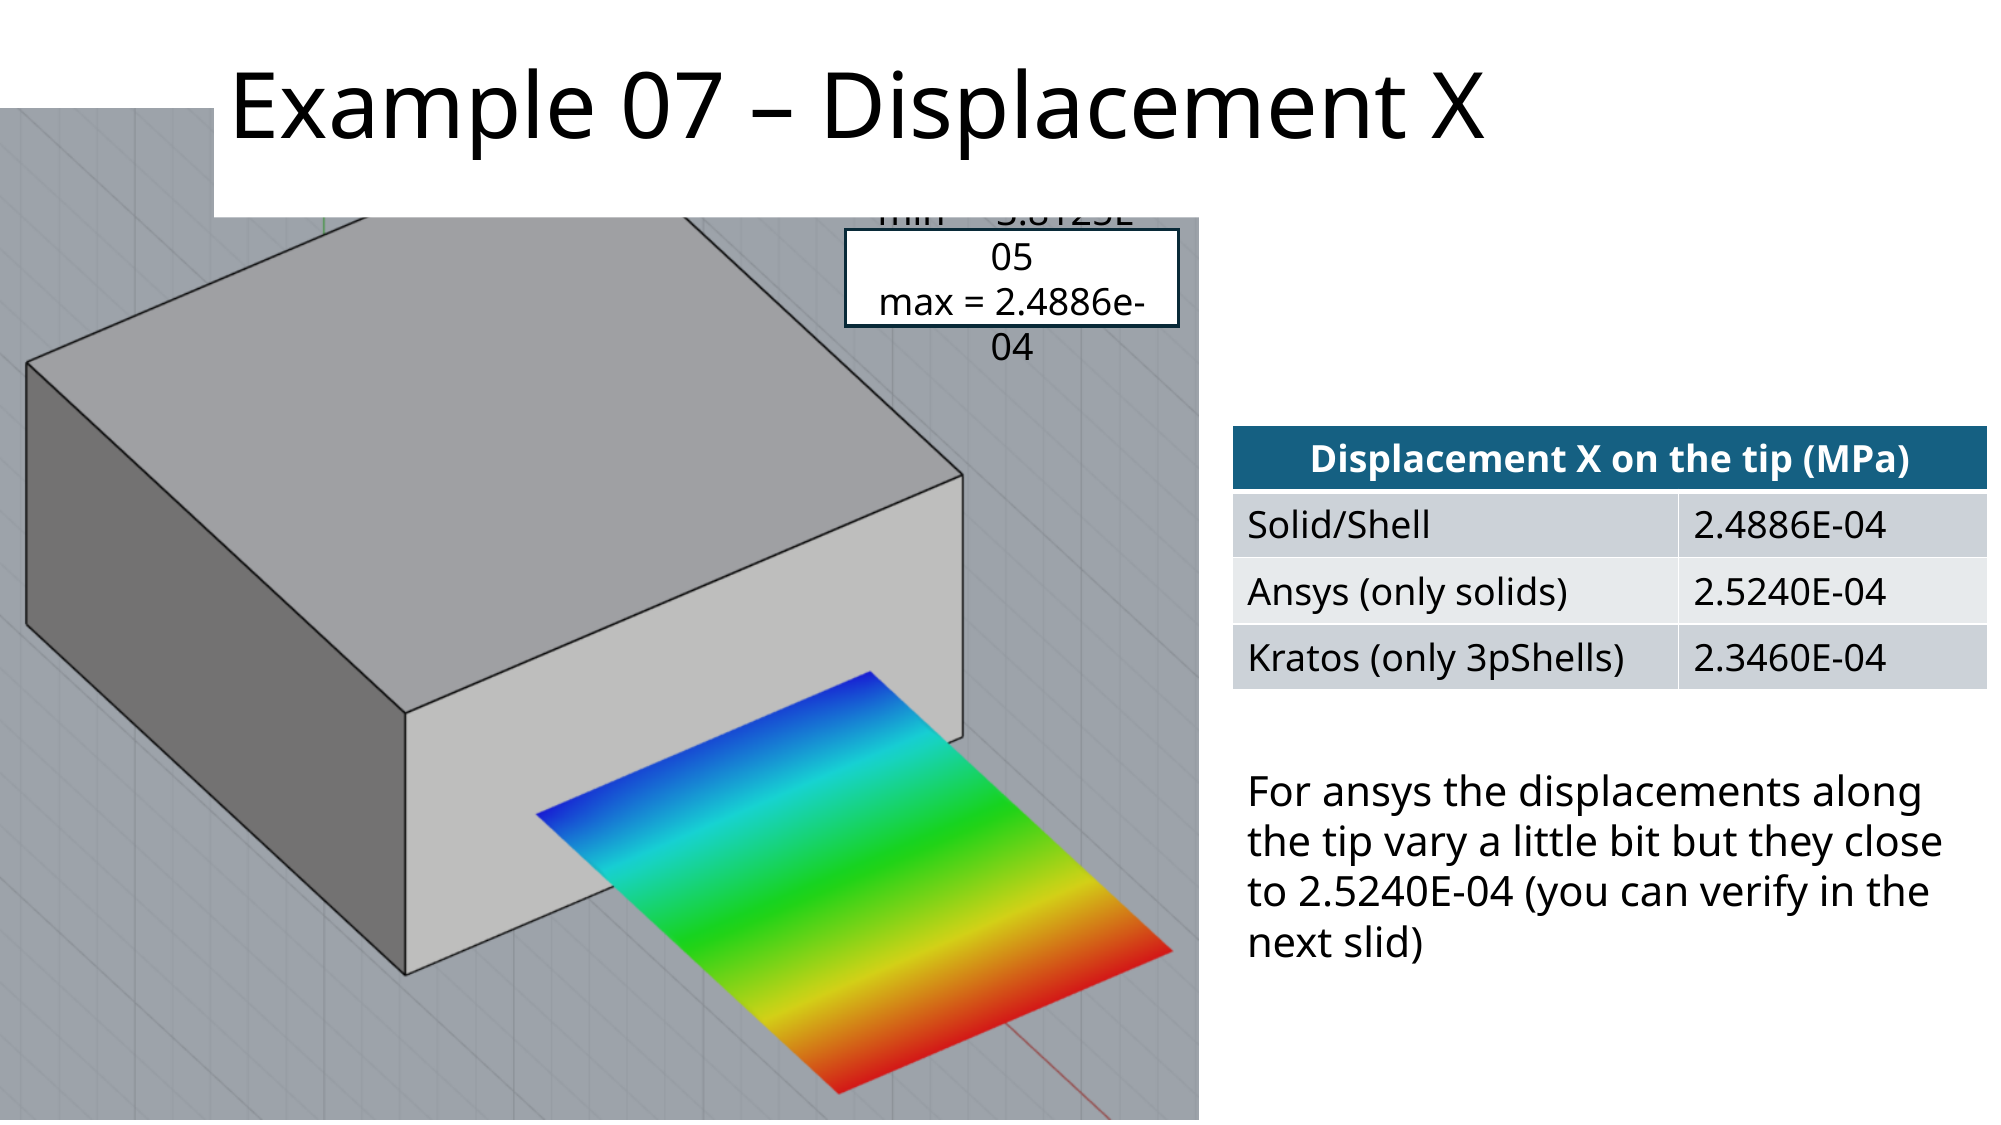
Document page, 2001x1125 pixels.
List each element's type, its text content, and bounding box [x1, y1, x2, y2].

title Example 07 – Displacement X [214, 0, 1939, 218]
table_cell Ansys (only solids) [1233, 558, 1678, 623]
table_cell Solid/Shell [1233, 494, 1678, 557]
table_cell 2.3460E-04 [1679, 625, 1987, 689]
table_cell 2.5240E-04 [1679, 558, 1987, 623]
table_cell 2.4886E-04 [1679, 494, 1987, 557]
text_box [0, 108, 1200, 1121]
text_box For ansys the displacements along the tip vary a little bit but they close to 2.5240E-04 (you can verify in the next slid) [1232, 757, 1988, 1043]
table_cell Kratos (only 3pShells) [1233, 625, 1678, 689]
table_header Displacement X on the tip (MPa) [1233, 426, 1987, 489]
